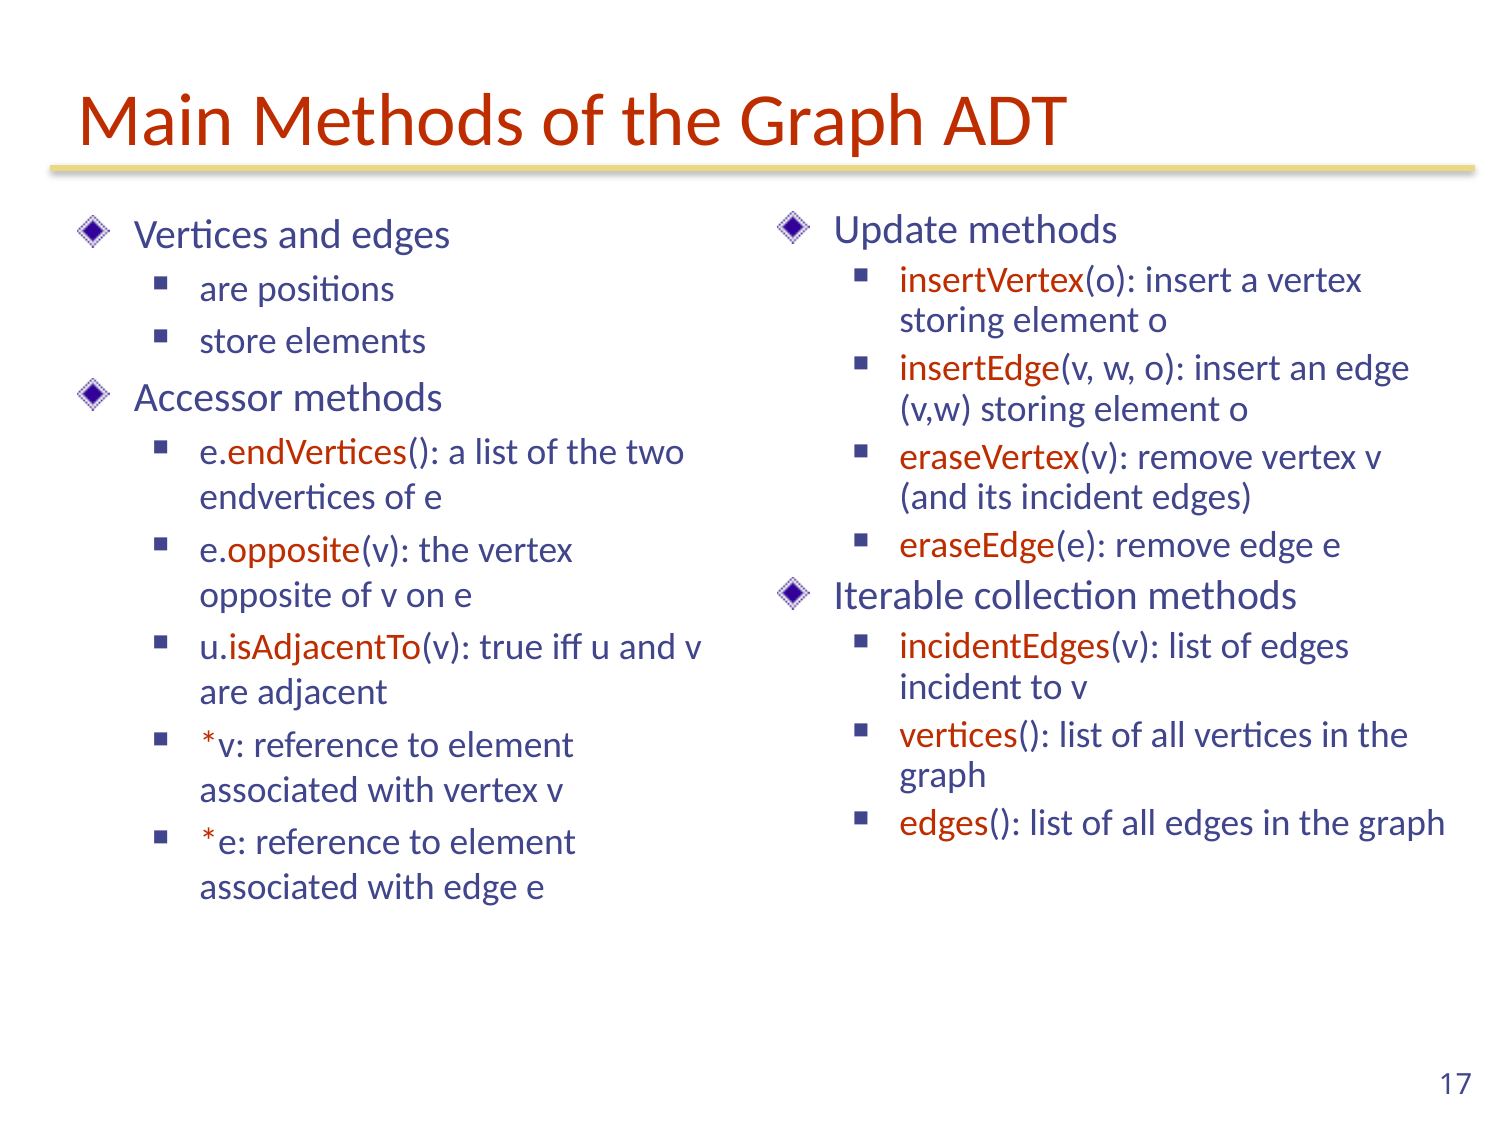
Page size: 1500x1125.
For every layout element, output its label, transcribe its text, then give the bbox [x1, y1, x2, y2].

list Update methods insertVertex(o): insert a vertex storing element o insertEdge(v, w, o): insert an edge (v,w) storing element o eraseVertex(v): remove vertex v (and its incident edges) eraseEdge(e): remove edge e Iterable collection methods incidentEdges(v): list of edges incident to v vertices(): list of all vertices in the graph edges(): list of all edges in the graph [762, 199, 1463, 1059]
picture [777, 211, 810, 244]
list Vertices and edges are positions store elements Accessor methods e.endVertices(): a list of the two endvertices of e e.opposite(v): the vertex opposite of v on e u.isAdjacentTo(v): true iff u and v are adjacent *v: reference to element associated with vertex v *e: reference to element associated with edge e [62, 198, 726, 1063]
picture [77, 215, 110, 248]
picture [77, 378, 110, 411]
picture [777, 577, 810, 610]
title Main Methods of the Graph ADT [62, 49, 1463, 168]
slide_number 17 [1175, 1037, 1488, 1113]
